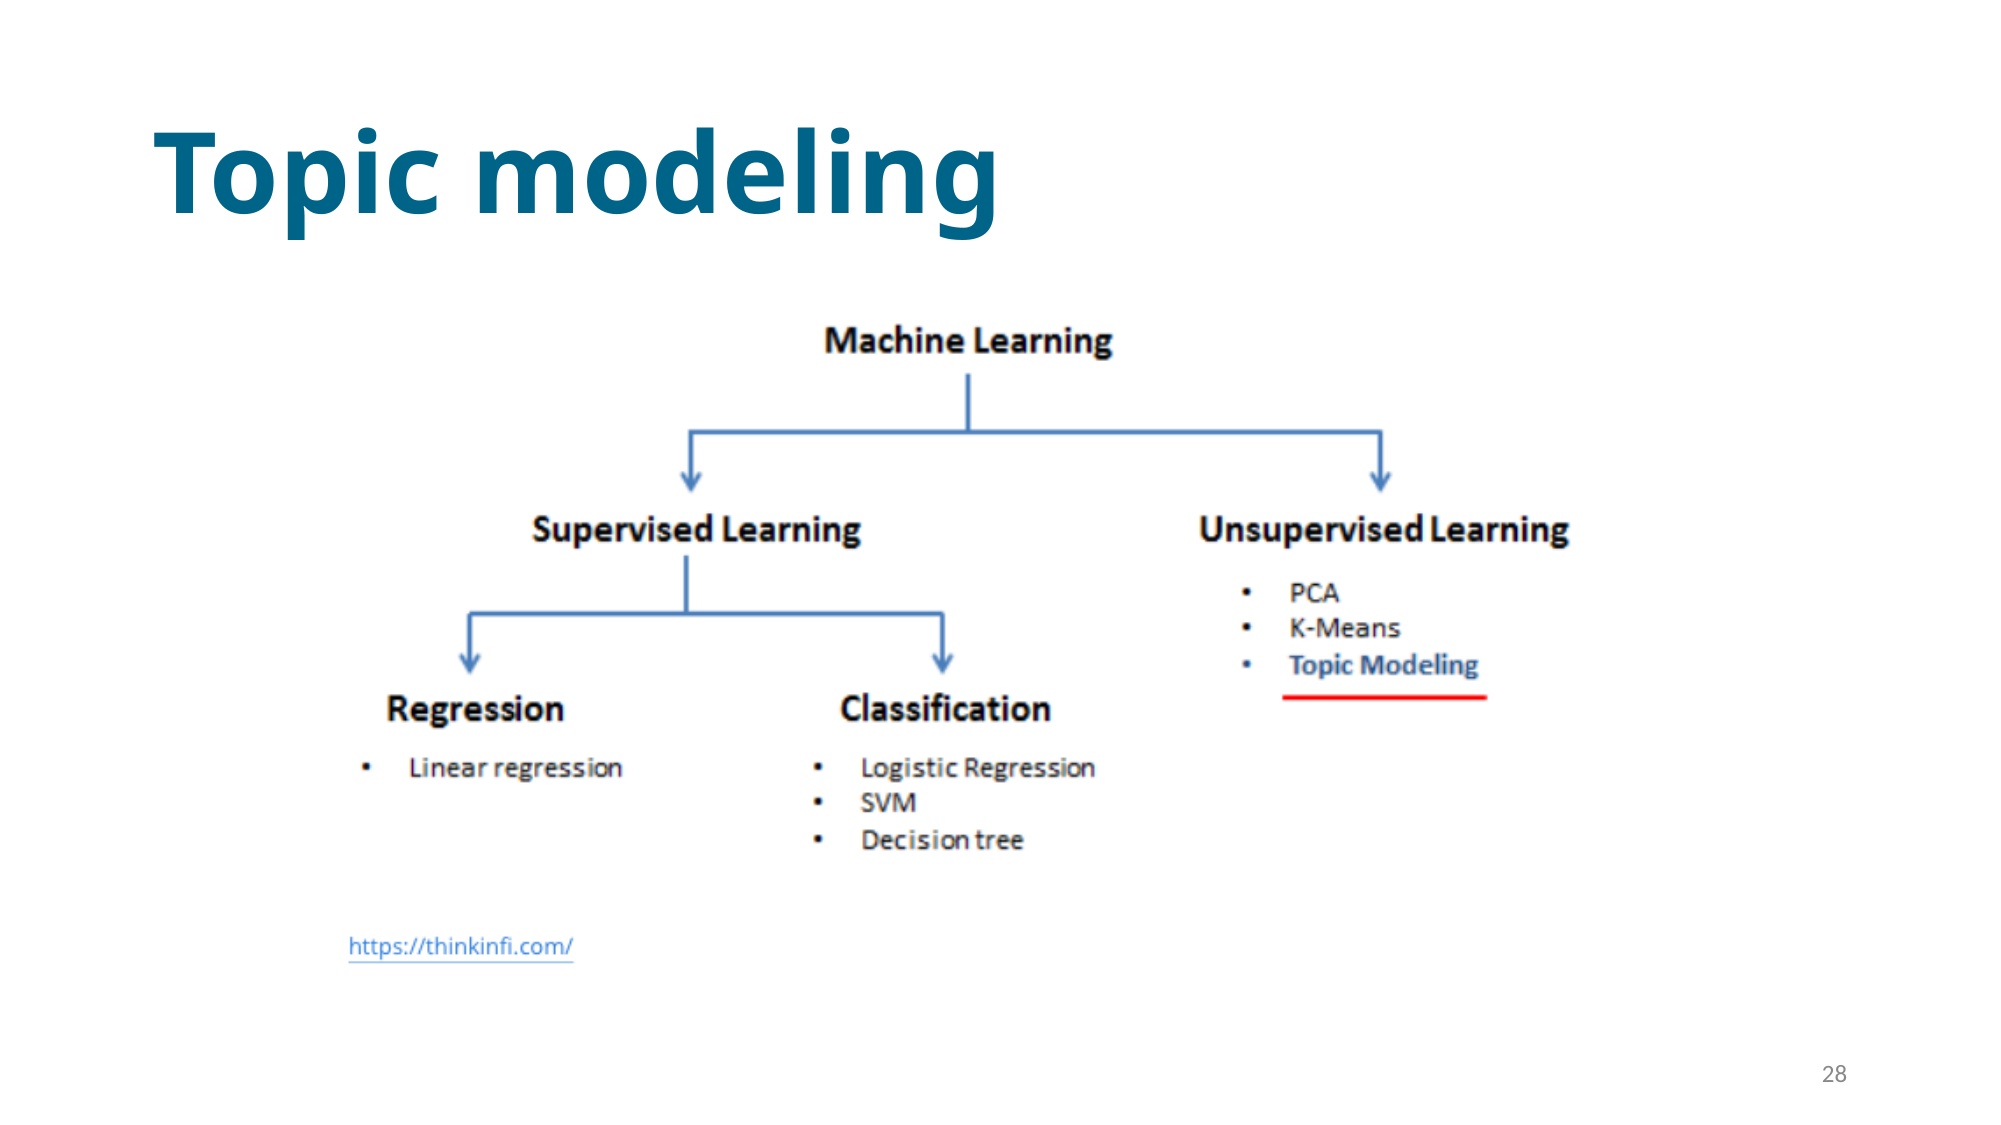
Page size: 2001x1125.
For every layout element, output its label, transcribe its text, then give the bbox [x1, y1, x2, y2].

title Topic modeling [137, 59, 1863, 278]
slide_number 28 [1412, 1042, 1863, 1103]
picture [319, 296, 1595, 974]
